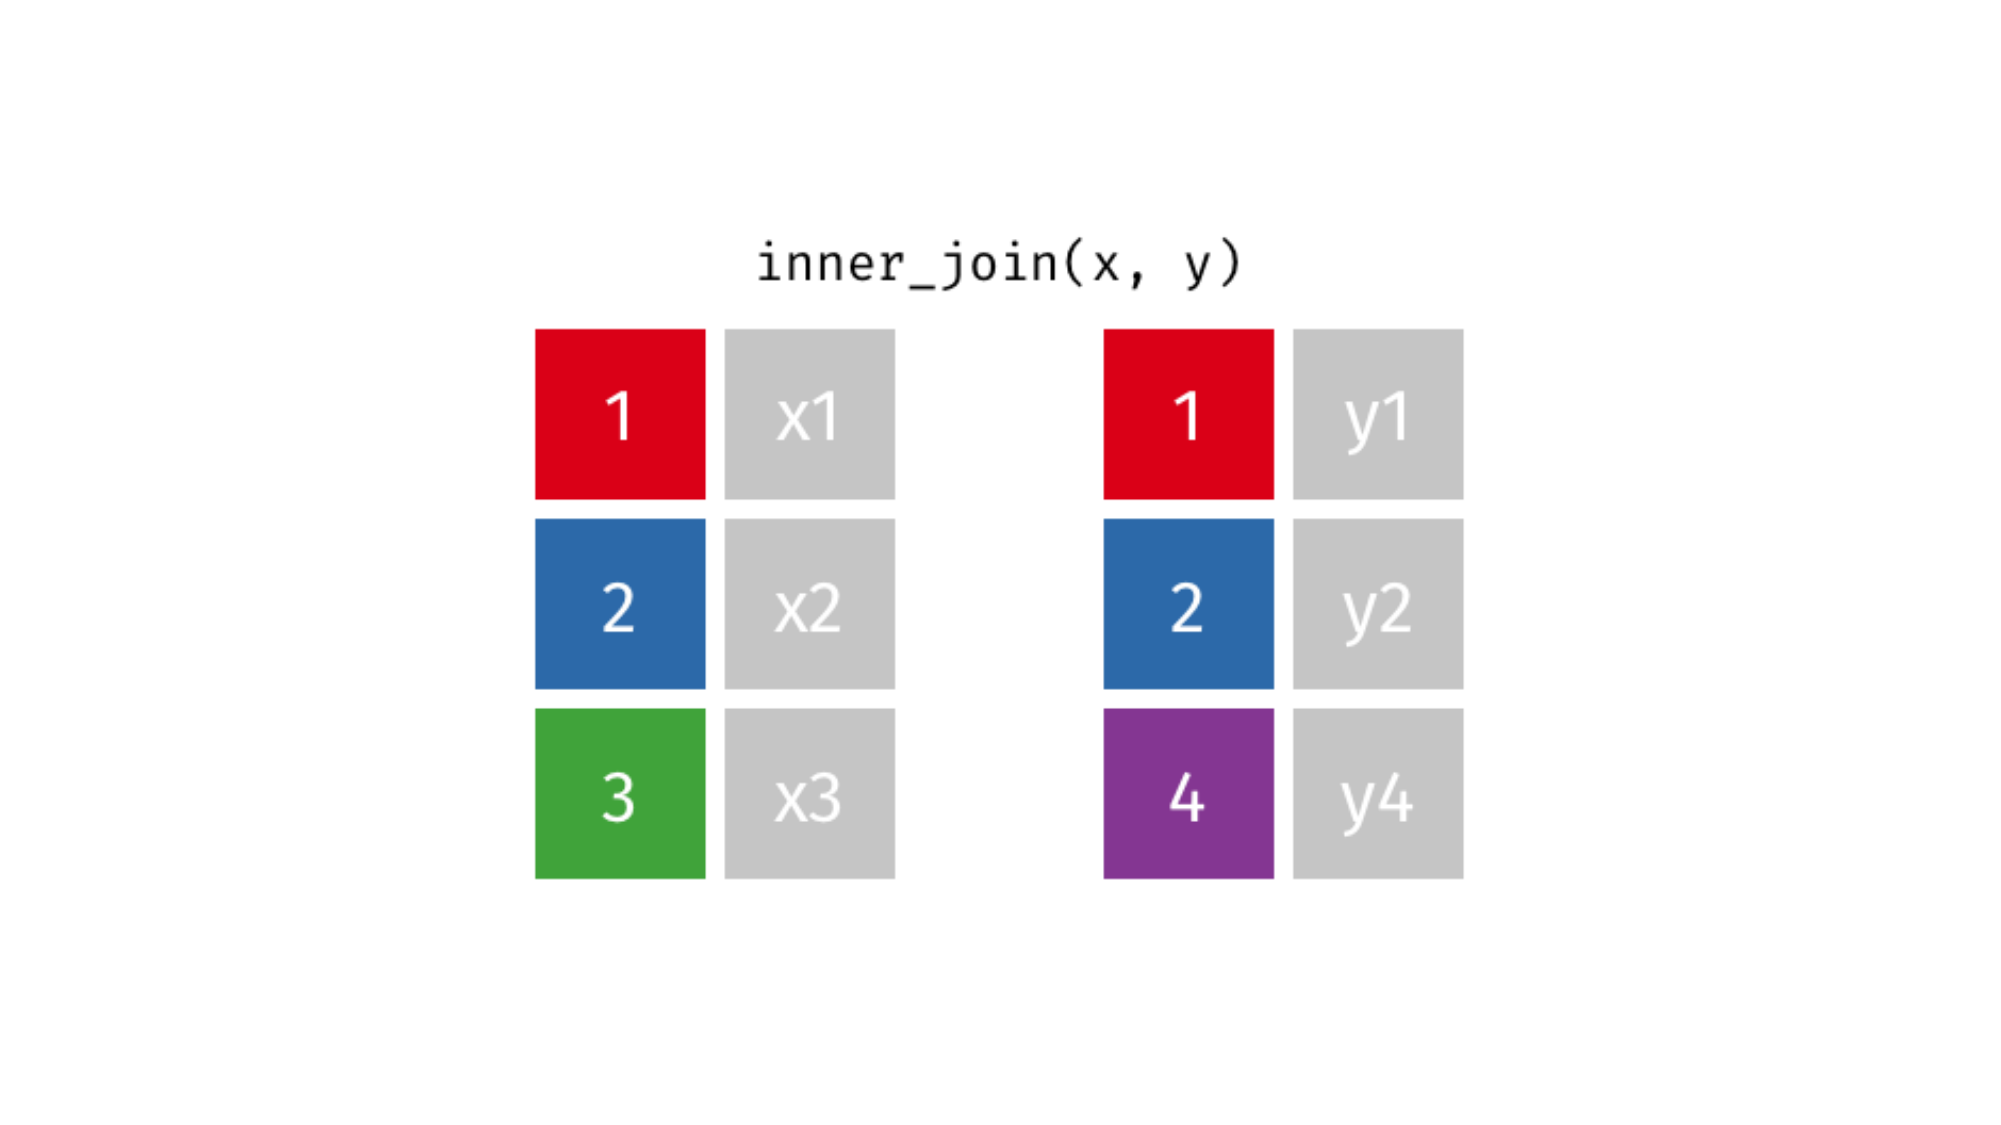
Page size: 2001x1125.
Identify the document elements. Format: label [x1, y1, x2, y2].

picture [489, 59, 1511, 1082]
